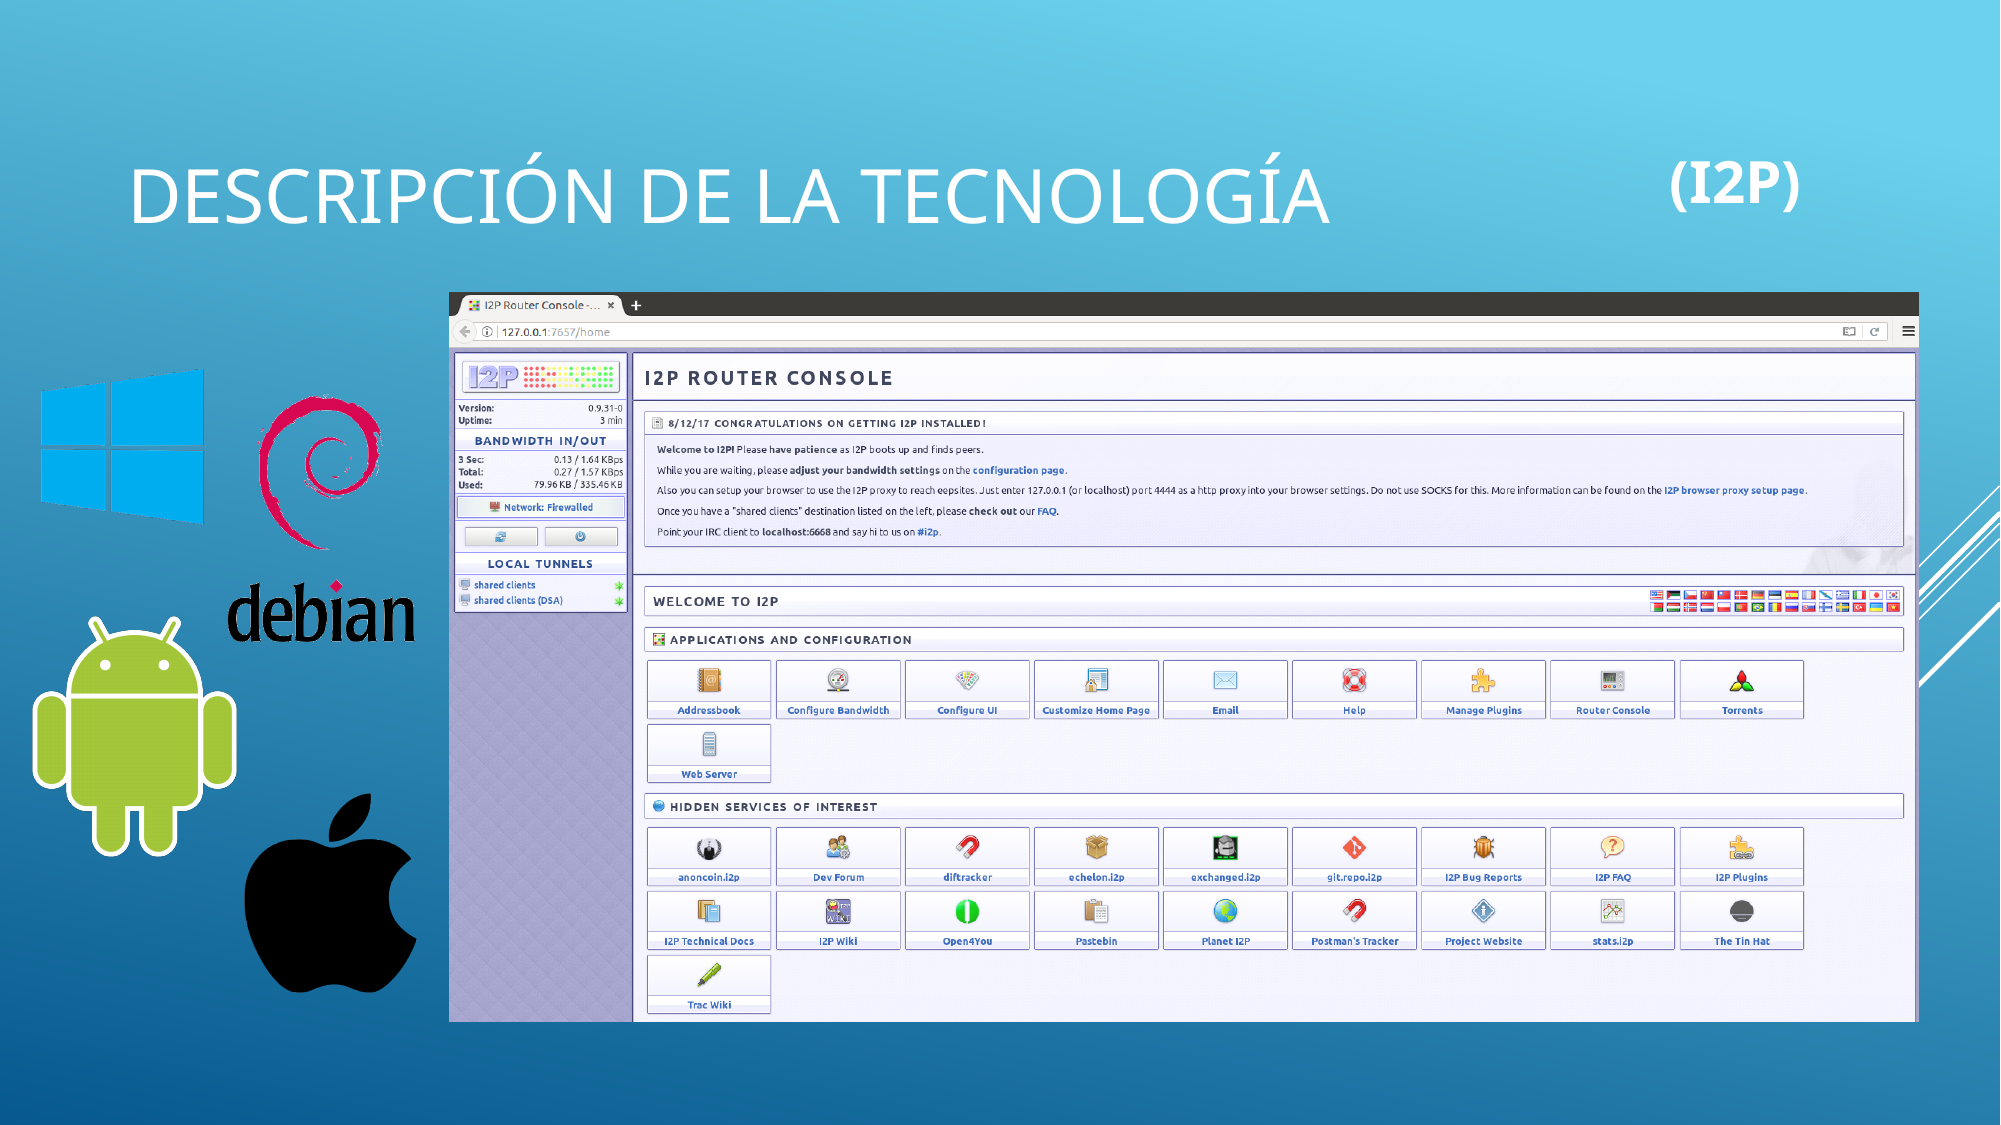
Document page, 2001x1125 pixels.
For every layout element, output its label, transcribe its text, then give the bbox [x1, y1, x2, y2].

picture [31, 393, 425, 1001]
text_box (I2P) [1512, 138, 1960, 223]
picture [449, 292, 1919, 1022]
text_box Descripción de la tecnología [112, 69, 1513, 317]
picture [27, 363, 216, 530]
